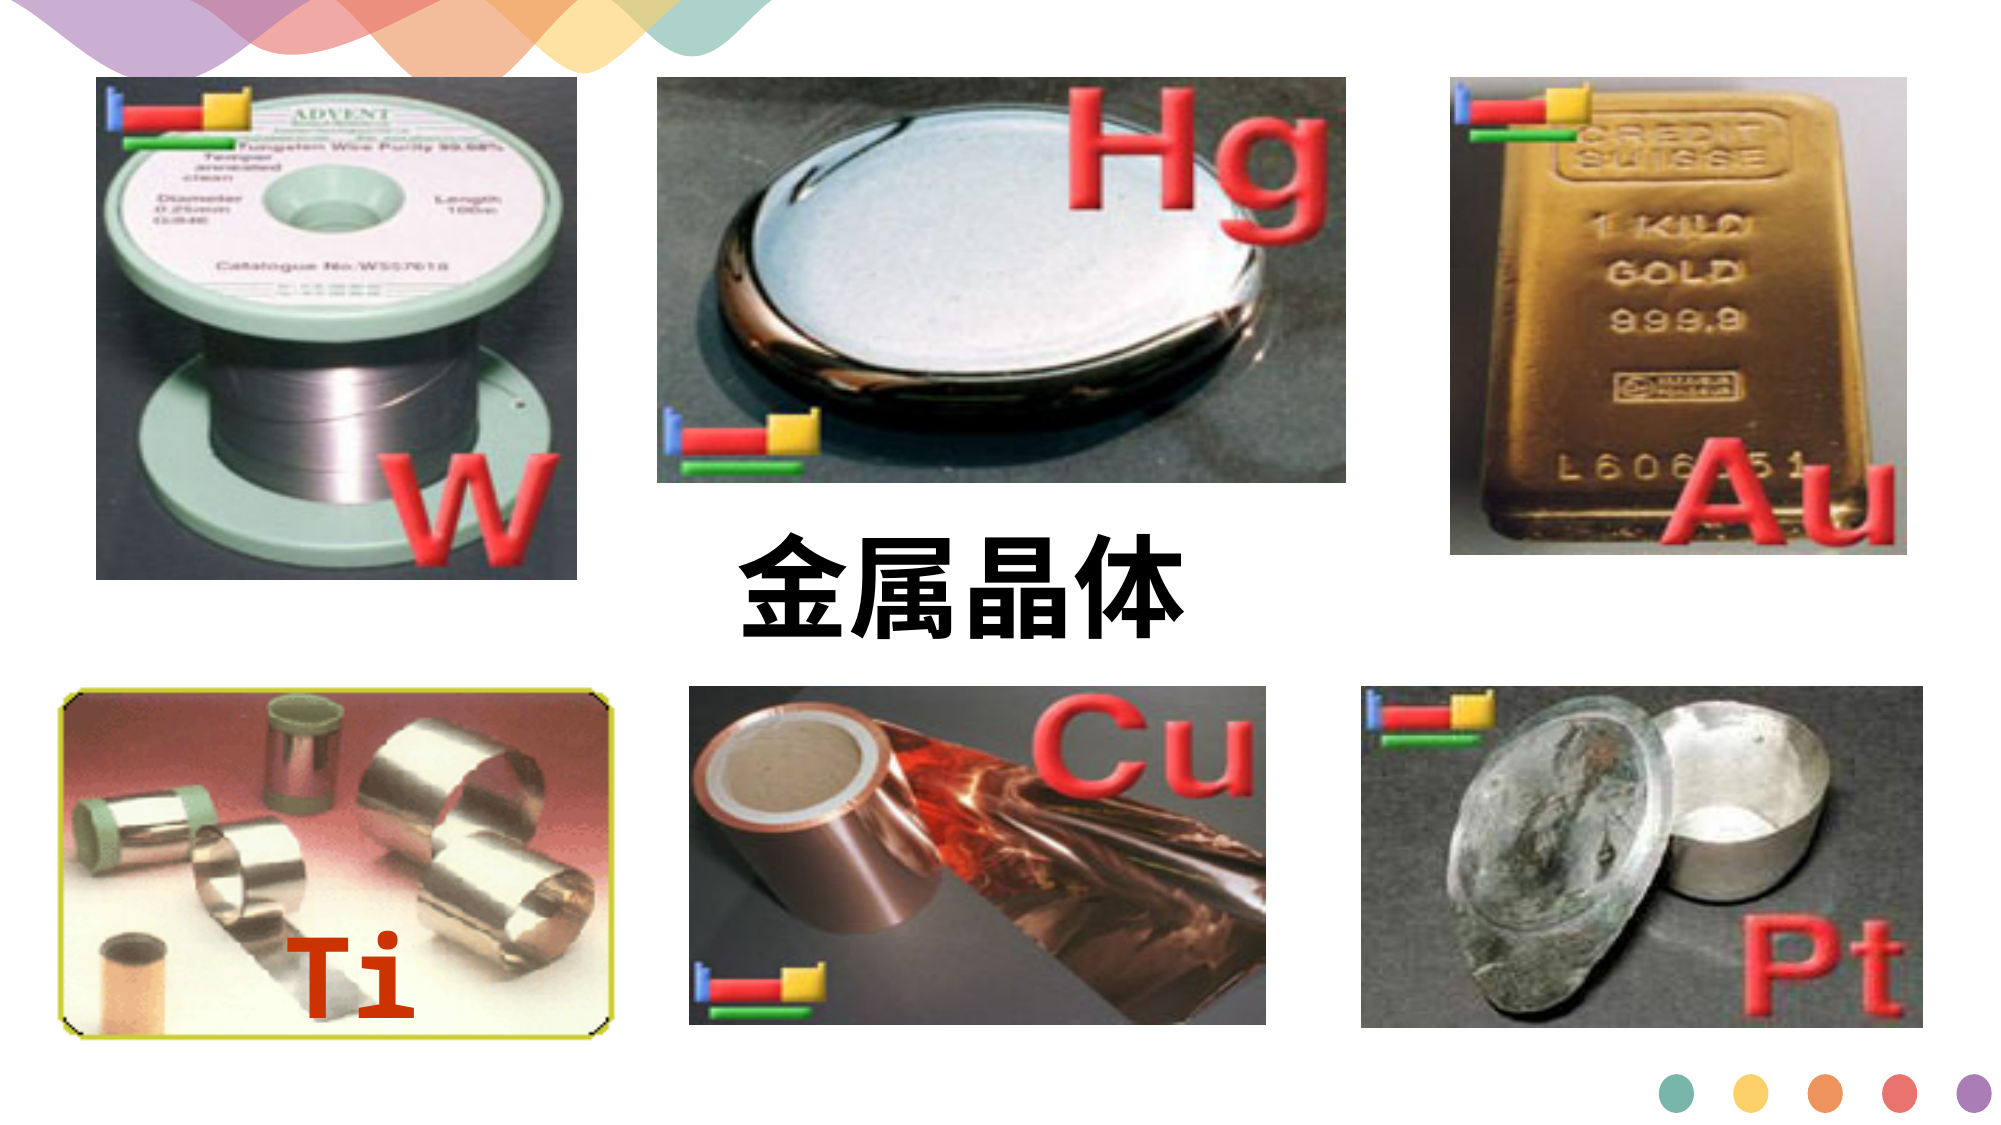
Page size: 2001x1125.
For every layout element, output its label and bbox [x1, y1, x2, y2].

text_box [56, 77, 1923, 1051]
